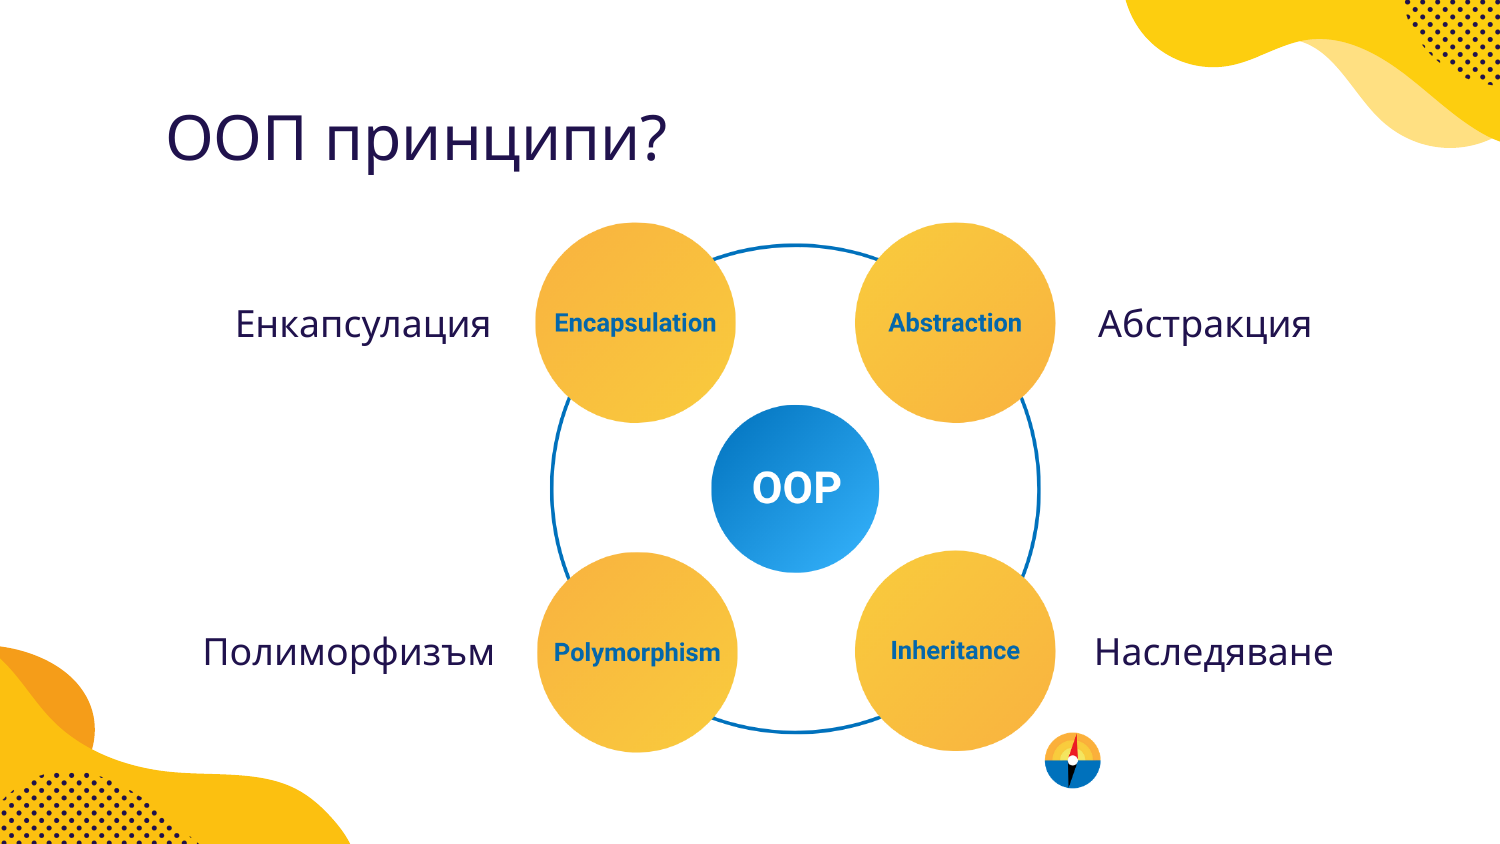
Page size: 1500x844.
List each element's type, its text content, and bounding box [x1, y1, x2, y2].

picture [528, 213, 1103, 793]
title Полиморфизъм [169, 630, 523, 669]
picture [0, 677, 463, 844]
text_box Абстракция [1108, 306, 1350, 340]
title ООП принципи? [150, 83, 1350, 174]
text_box Наследяване [1108, 630, 1368, 669]
picture [1310, 0, 1500, 126]
text_box Енкапсулация [197, 308, 523, 338]
